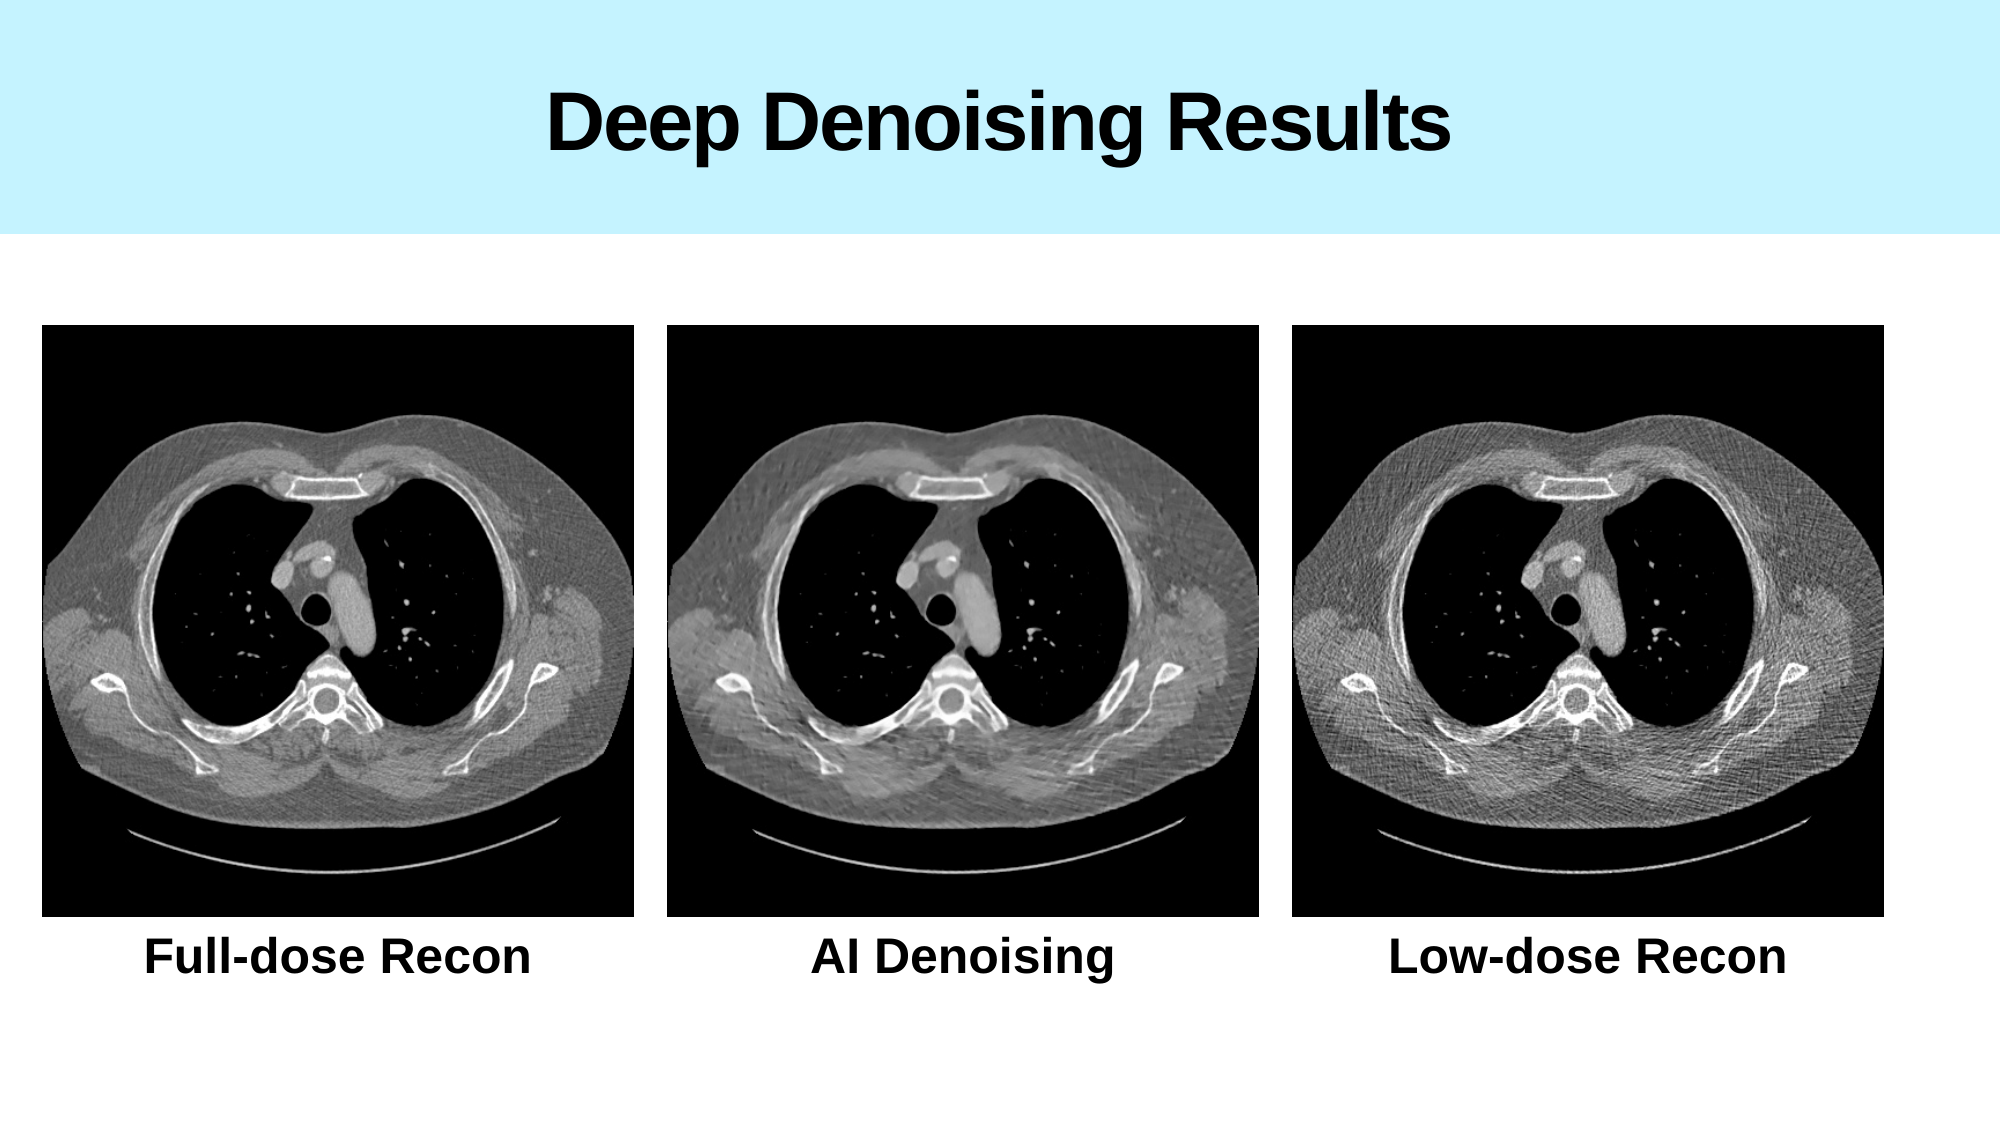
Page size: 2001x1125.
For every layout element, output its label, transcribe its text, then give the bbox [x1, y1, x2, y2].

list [42, 325, 634, 917]
text_box Low-dose Recon [1292, 926, 1884, 992]
text_box Full-dose Recon [42, 926, 634, 992]
picture [667, 325, 1259, 917]
title Deep Denoising Results [0, 0, 2000, 234]
picture [1292, 325, 1884, 917]
text_box AI Denoising [667, 926, 1259, 992]
